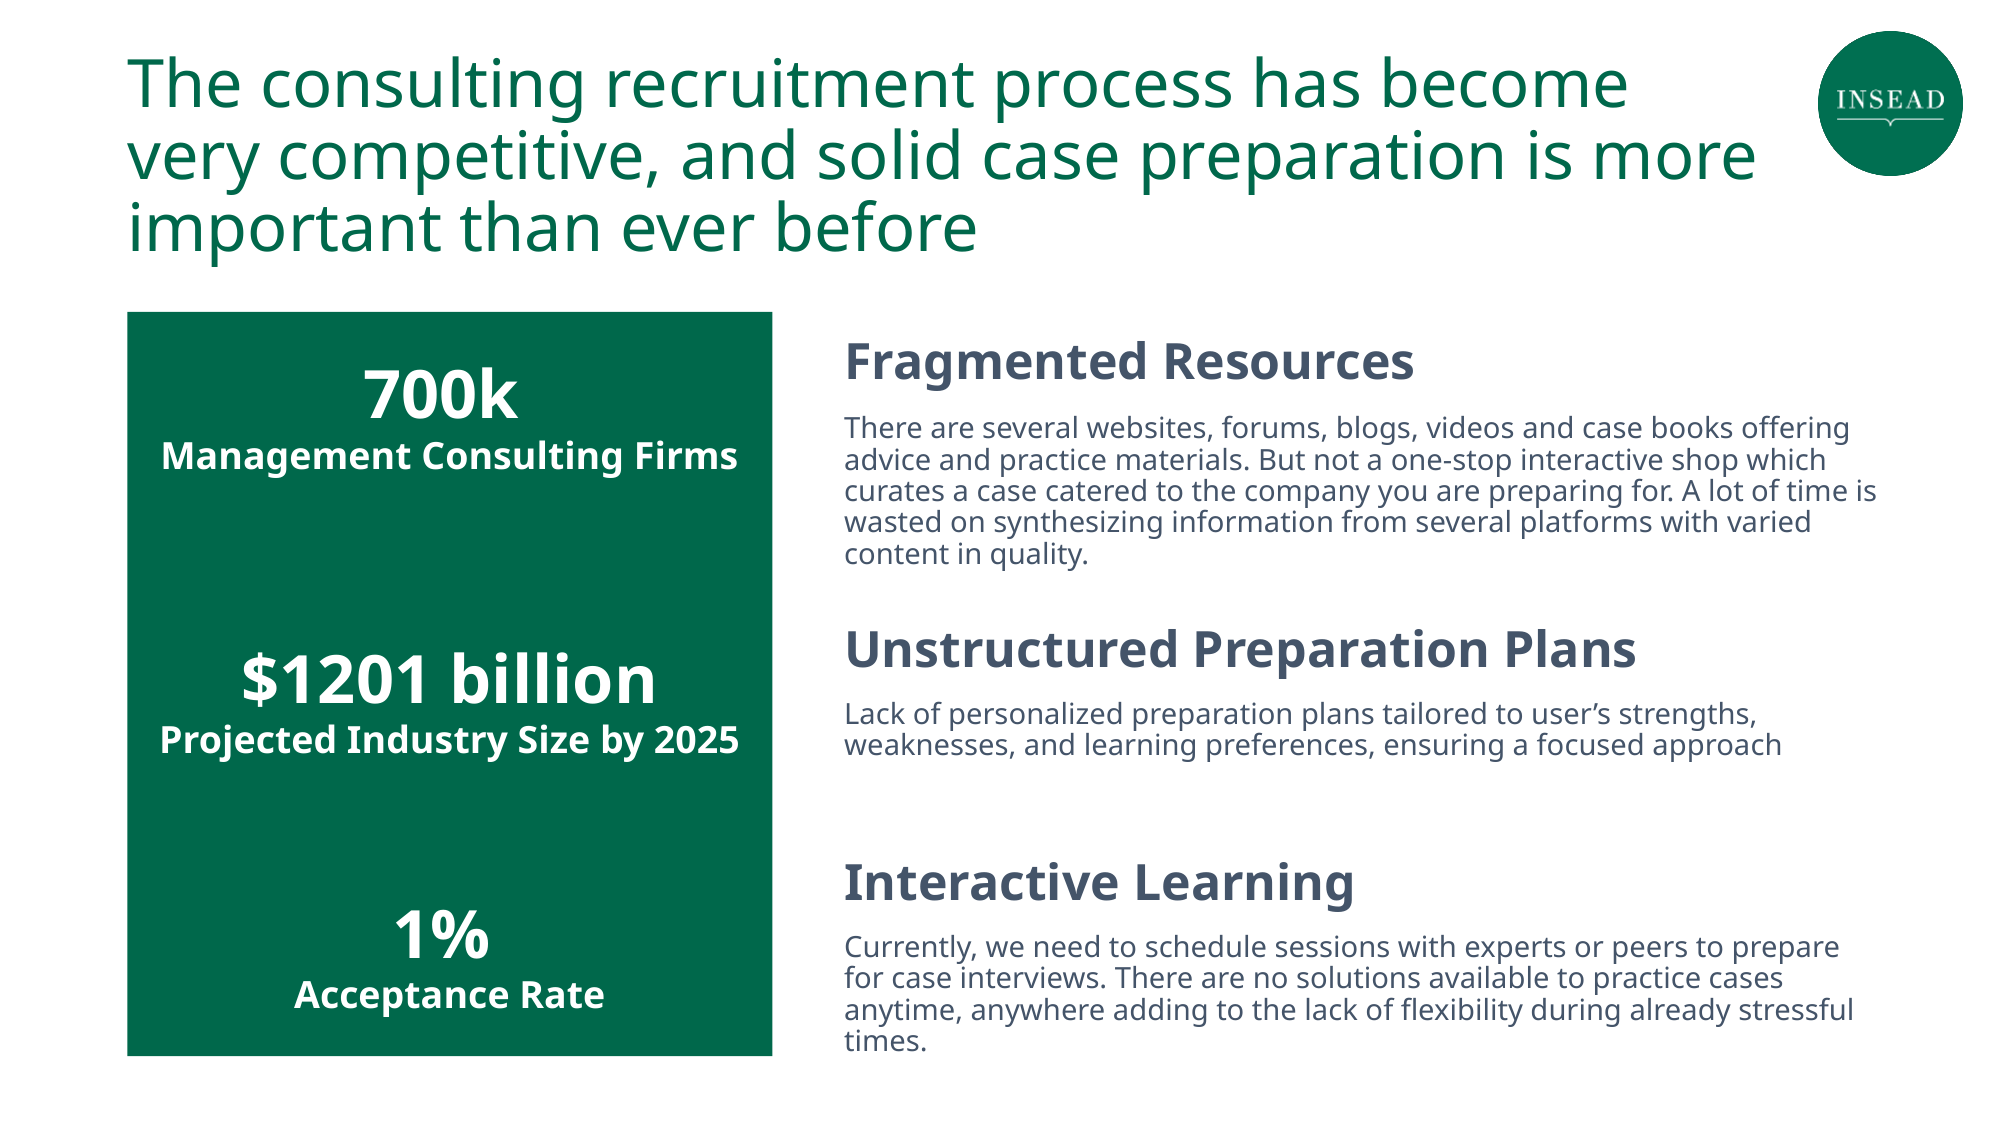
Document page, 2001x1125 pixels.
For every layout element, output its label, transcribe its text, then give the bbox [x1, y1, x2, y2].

title The consulting recruitment process has become very competitive, and solid case preparation is more important than ever before [127, 49, 1769, 204]
text_box Interactive Learning Currently, we need to schedule sessions with experts or peers to prepare for case interviews. There are no solutions available to practice cases anytime, anywhere adding to the lack of flexibility during already stressful times. [844, 857, 1883, 1125]
text_box 700k Management Consulting Firms $1201 billion Projected Industry Size by 2025 1% Acceptance Rate [126, 311, 773, 1057]
text_box Fragmented Resources There are several websites, forums, blogs, videos and case books offering advice and practice materials. But not a one-stop interactive shop which curates a case catered to the company you are preparing for. A lot of time is wasted on synthesizing information from several platforms with varied content in quality. [844, 336, 1883, 571]
picture [1816, 29, 1965, 178]
text_box Unstructured Preparation Plans Lack of personalized preparation plans tailored to user’s strengths, weaknesses, and learning preferences, ensuring a focused approach [844, 624, 1883, 829]
